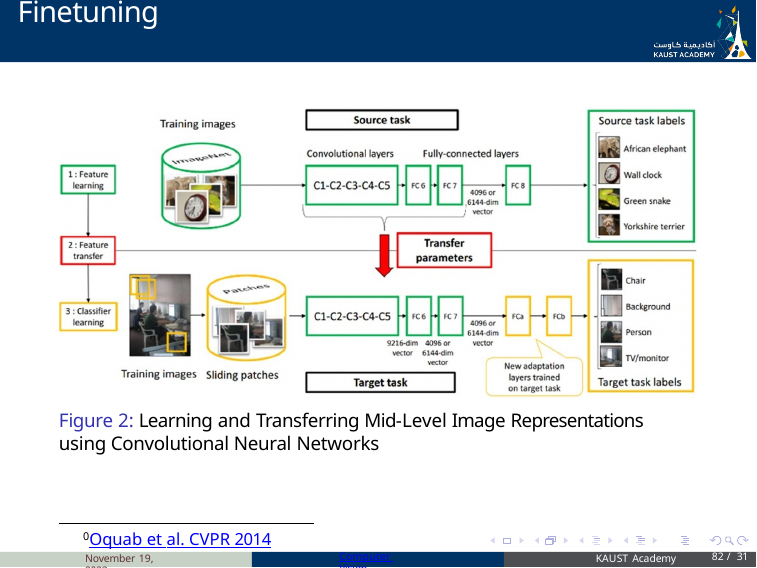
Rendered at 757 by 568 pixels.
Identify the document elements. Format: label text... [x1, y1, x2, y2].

picture [58, 107, 697, 398]
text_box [0, 551, 757, 568]
picture [650, 2, 756, 62]
text_box 0Oquab et al. CVPR 2014 [76, 524, 285, 550]
title Finetuning [15, 0, 601, 89]
text_box Figure 2: Learning and Transferring Mid-Level Image Representations using Convolutional Neural Networks [56, 407, 665, 455]
